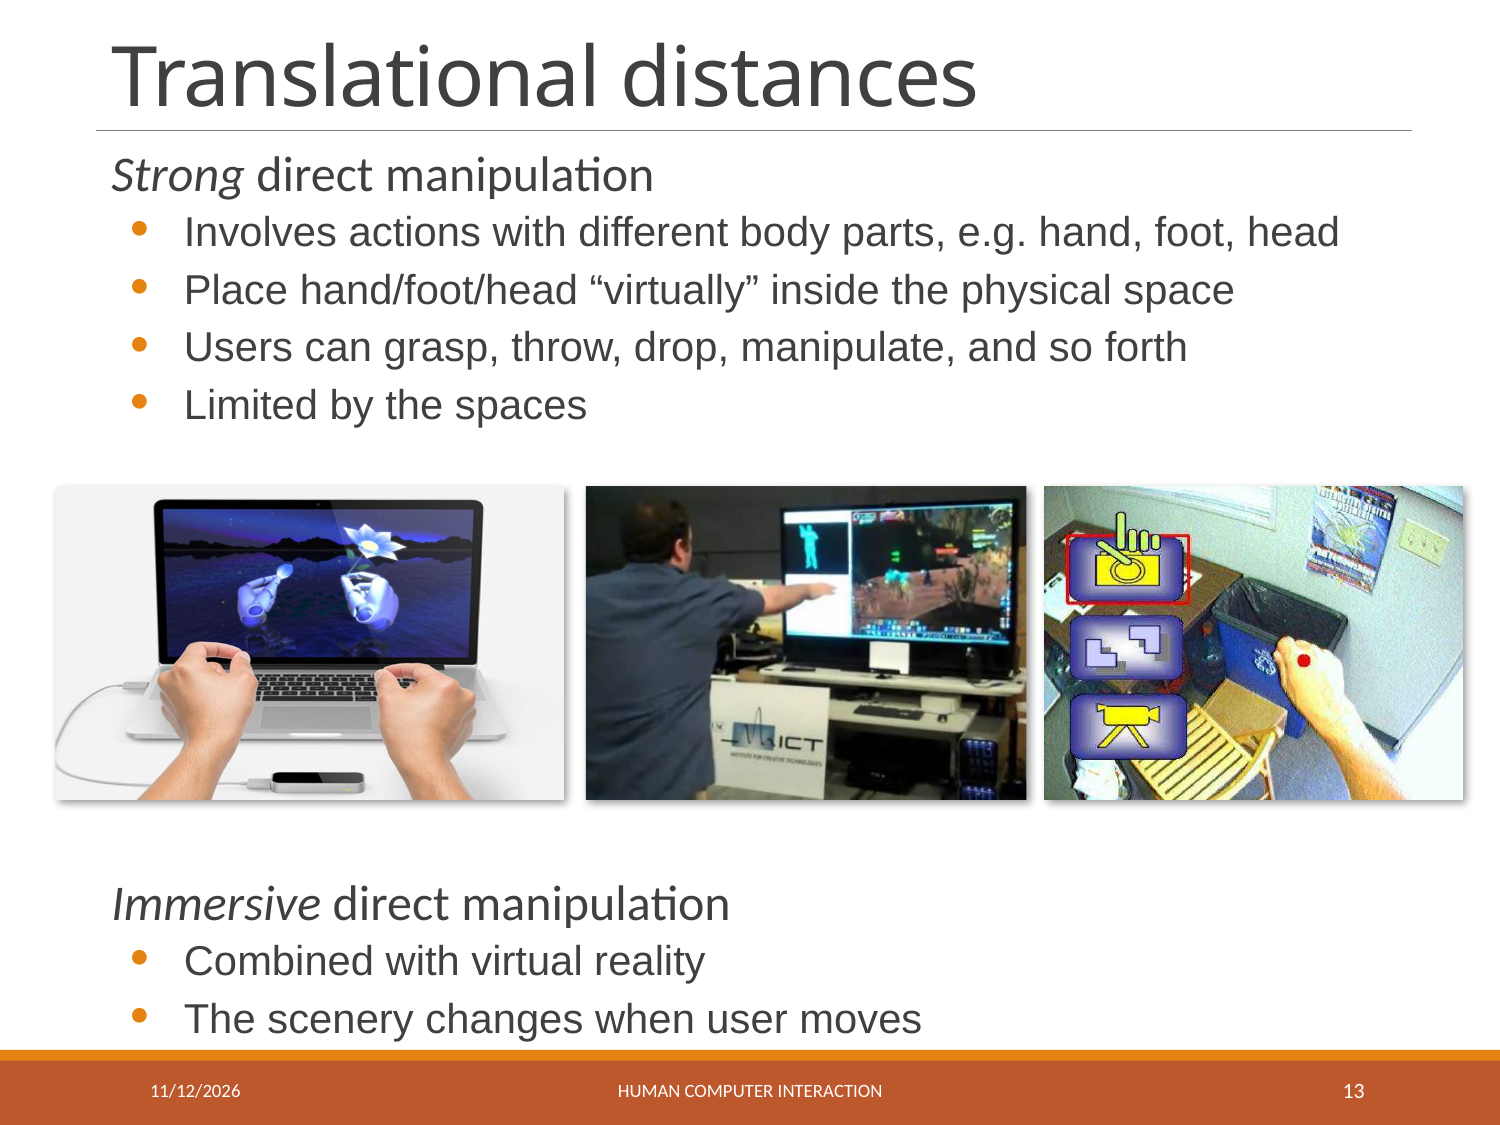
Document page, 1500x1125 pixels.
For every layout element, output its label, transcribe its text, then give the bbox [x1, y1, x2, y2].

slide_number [135, 1059, 440, 1120]
footer Human Computer Interaction [453, 1059, 1047, 1120]
title Translational distances [96, 19, 1413, 131]
picture [54, 486, 565, 801]
picture [585, 485, 1027, 801]
slide_number 13 [1218, 1059, 1380, 1120]
list Strong direct manipulation Involves actions with different body parts, e.g. hand, foot, head Place hand/foot/head “virtually” inside the physical space Users can grasp, throw, drop, manipulate, and so forth Limited by the spaces Immersive direct manipulation Combined with virtual reality The scenery changes when user moves [96, 140, 1413, 1060]
picture [1043, 485, 1463, 801]
